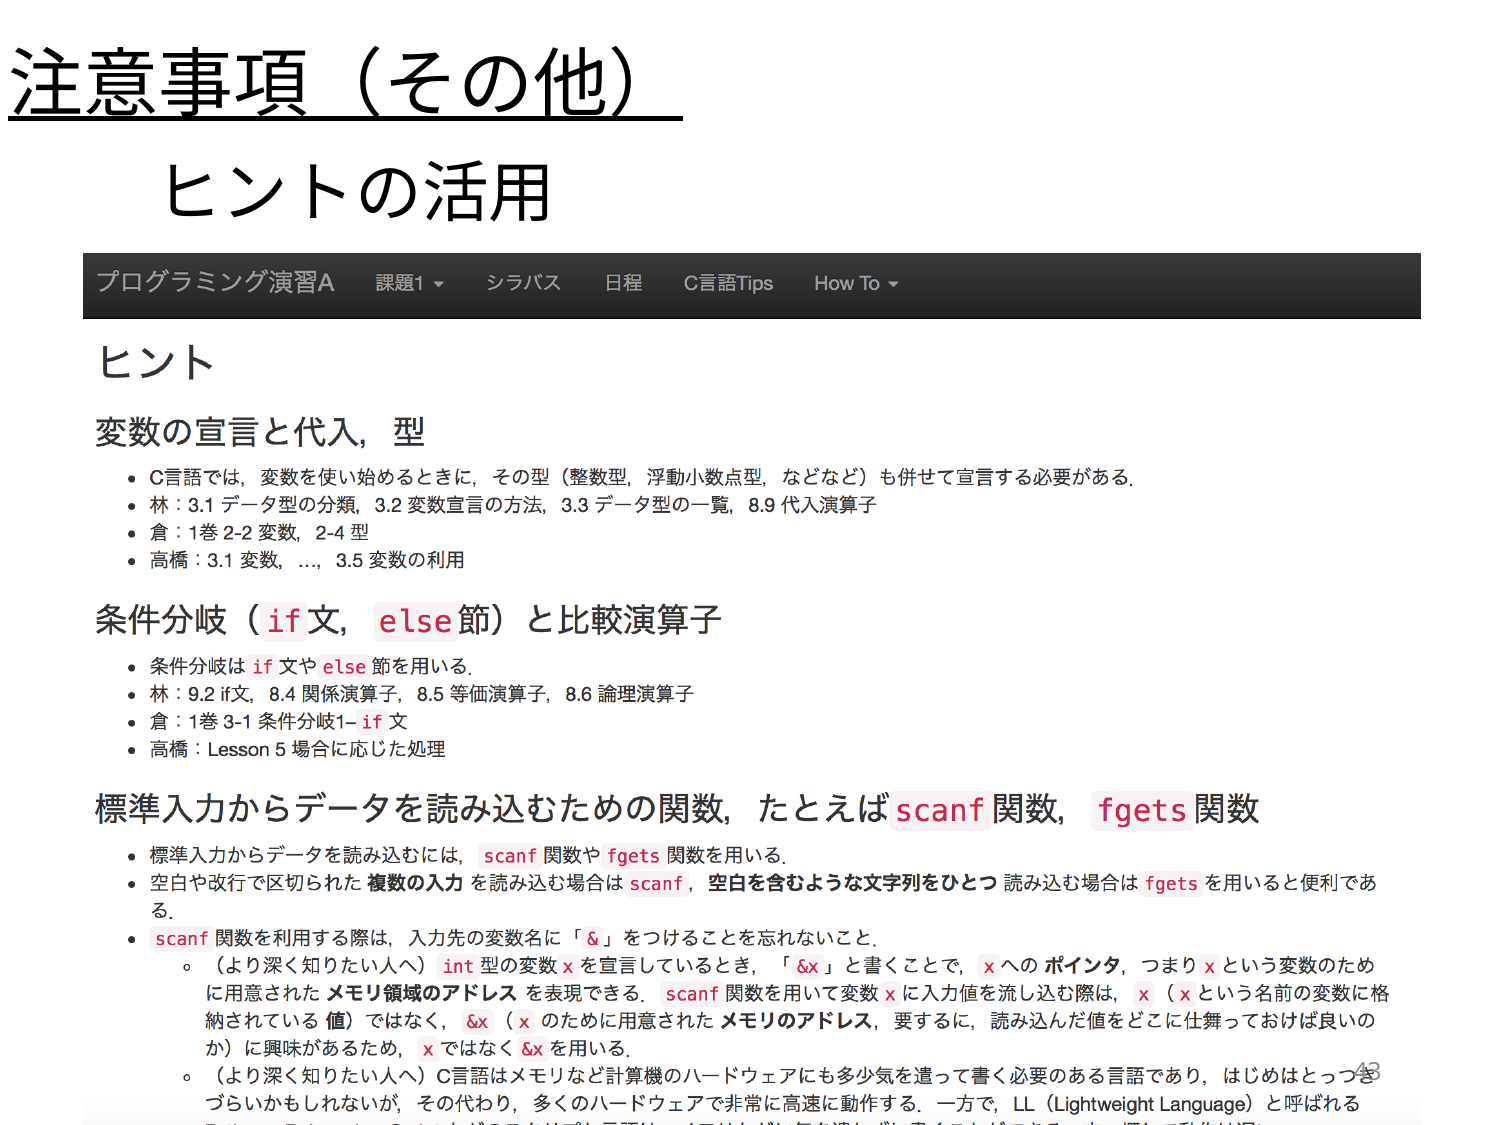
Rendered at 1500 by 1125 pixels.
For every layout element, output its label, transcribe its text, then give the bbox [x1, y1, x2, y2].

text_box ヒントの活用 [140, 142, 571, 238]
picture [83, 253, 1421, 1125]
text_box 注意事項（その他） [0, 27, 698, 133]
